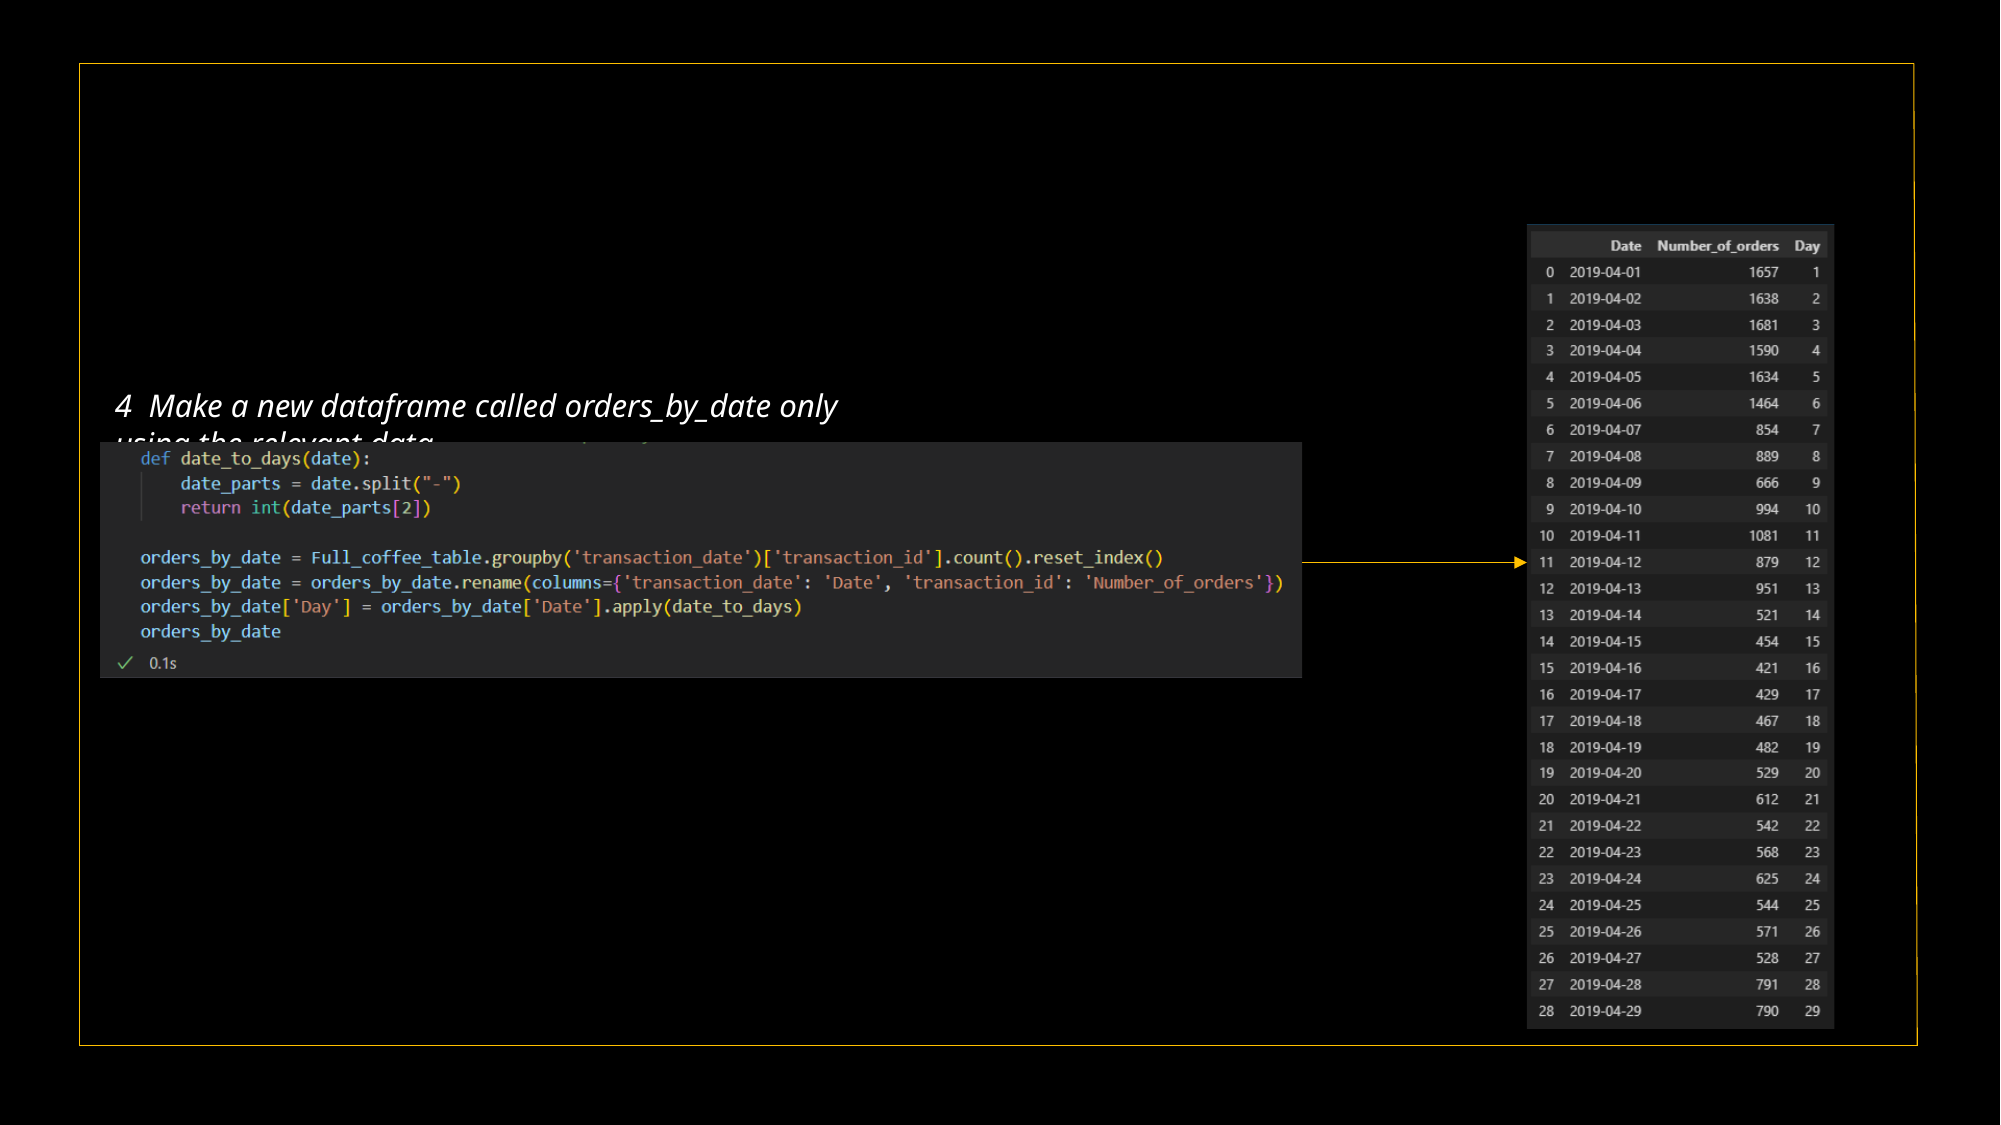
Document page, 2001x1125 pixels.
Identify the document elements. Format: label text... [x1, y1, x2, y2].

text_box 4 Make a new dataframe called orders_by_date only using the relevant data [99, 379, 879, 442]
picture [1526, 224, 1835, 1029]
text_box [1913, 63, 1918, 1045]
picture [99, 442, 1303, 678]
